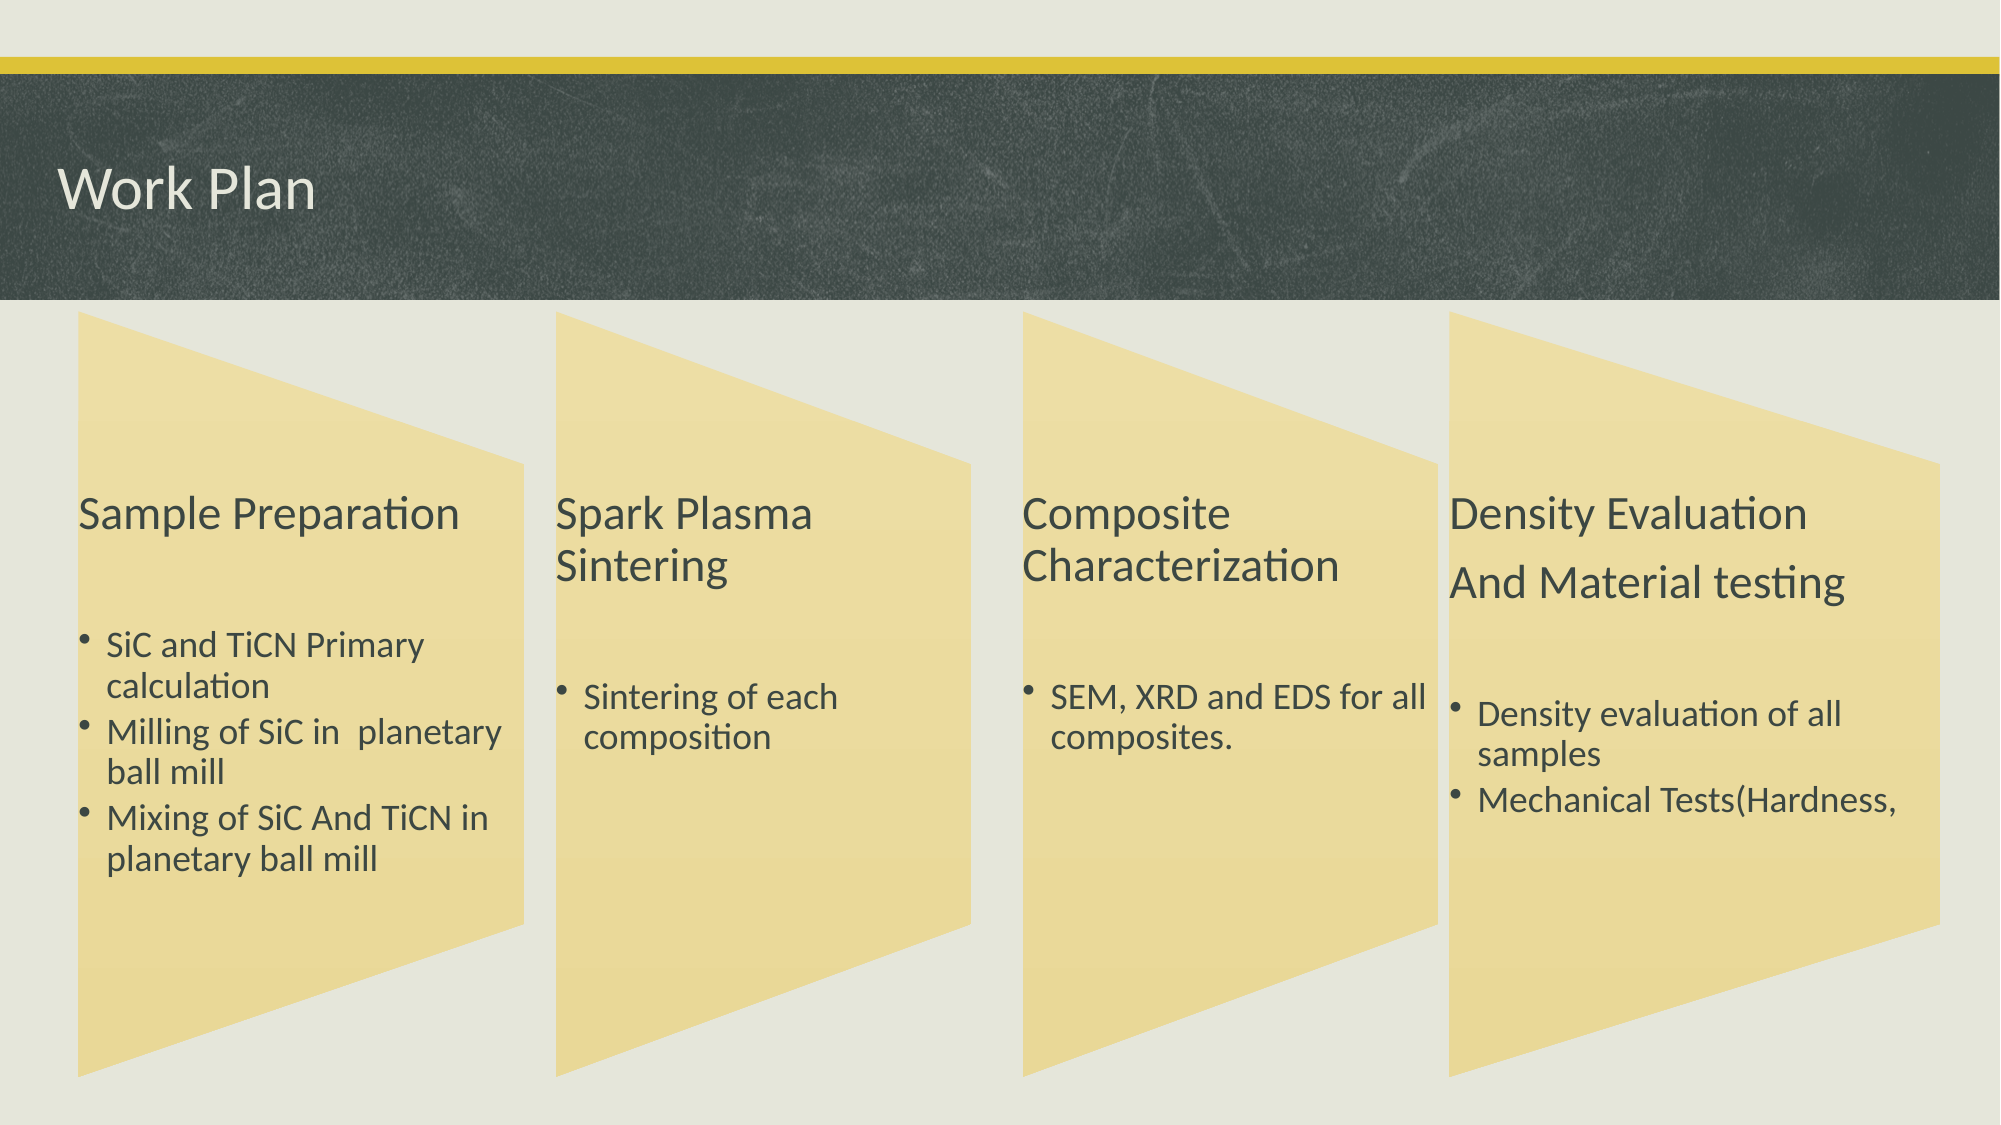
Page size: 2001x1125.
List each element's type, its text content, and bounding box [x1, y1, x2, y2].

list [77, 311, 1941, 1077]
picture [0, 74, 2000, 300]
title Work Plan [42, 76, 1790, 300]
